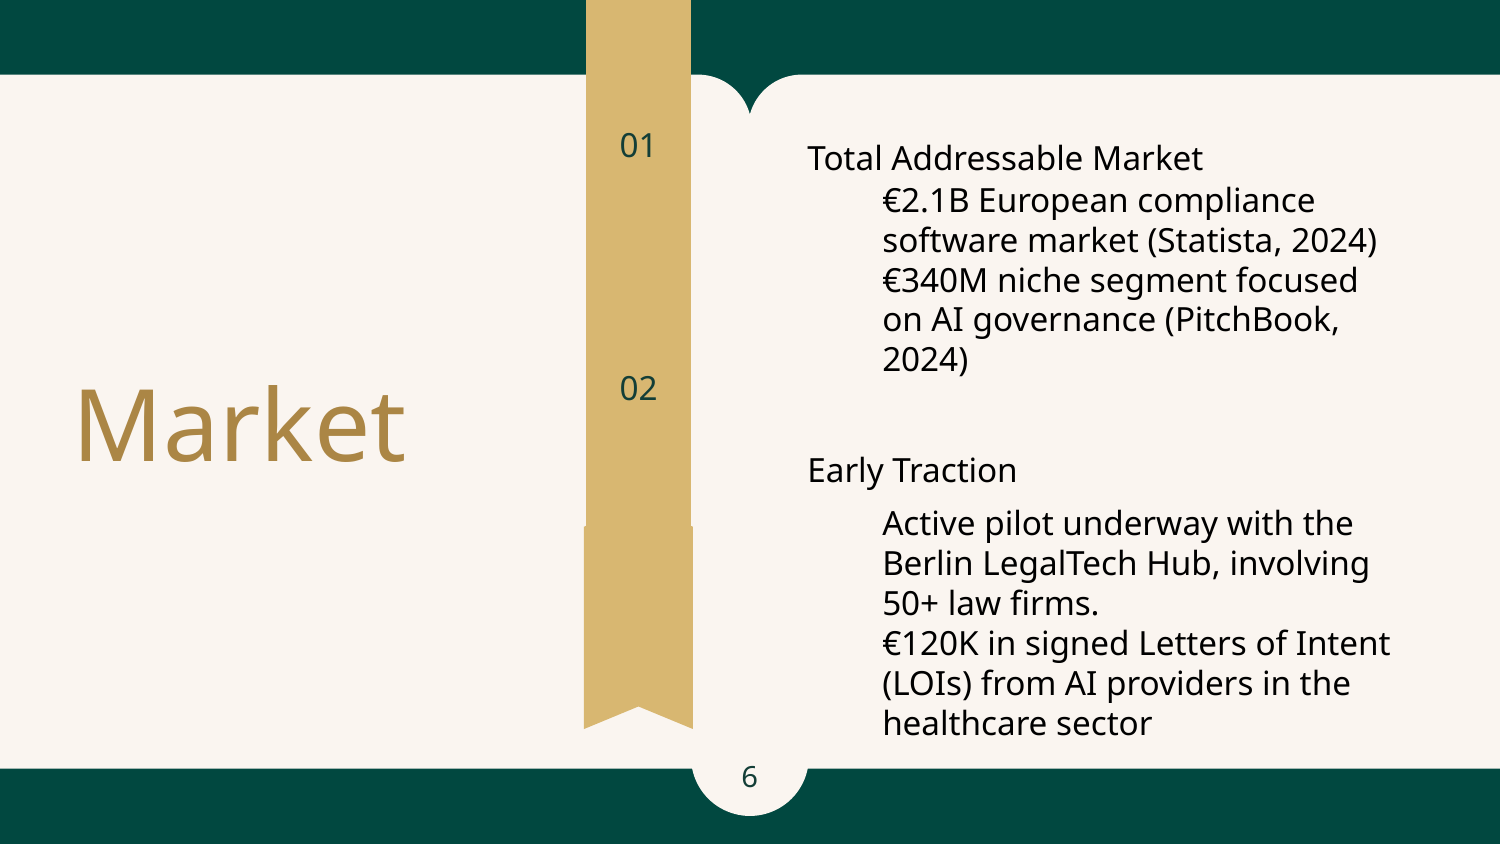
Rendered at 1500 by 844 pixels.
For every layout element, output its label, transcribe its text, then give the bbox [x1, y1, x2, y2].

text_box 01 [586, 125, 691, 164]
subtitle Total Addressable Market [792, 126, 1410, 163]
list €2.1B European compliance software market (Statista, 2024) €340M niche segment focused on AI governance (PitchBook, 2024) [792, 163, 1410, 308]
list Active pilot underway with the Berlin LegalTech Hub, involving 50+ law firms. €120K in signed Letters of Intent (LOIs) from AI providers in the healthcare sector [792, 487, 1410, 632]
title Market [57, 356, 586, 488]
subtitle Early Traction [792, 450, 1410, 487]
text_box 02 [586, 368, 691, 406]
